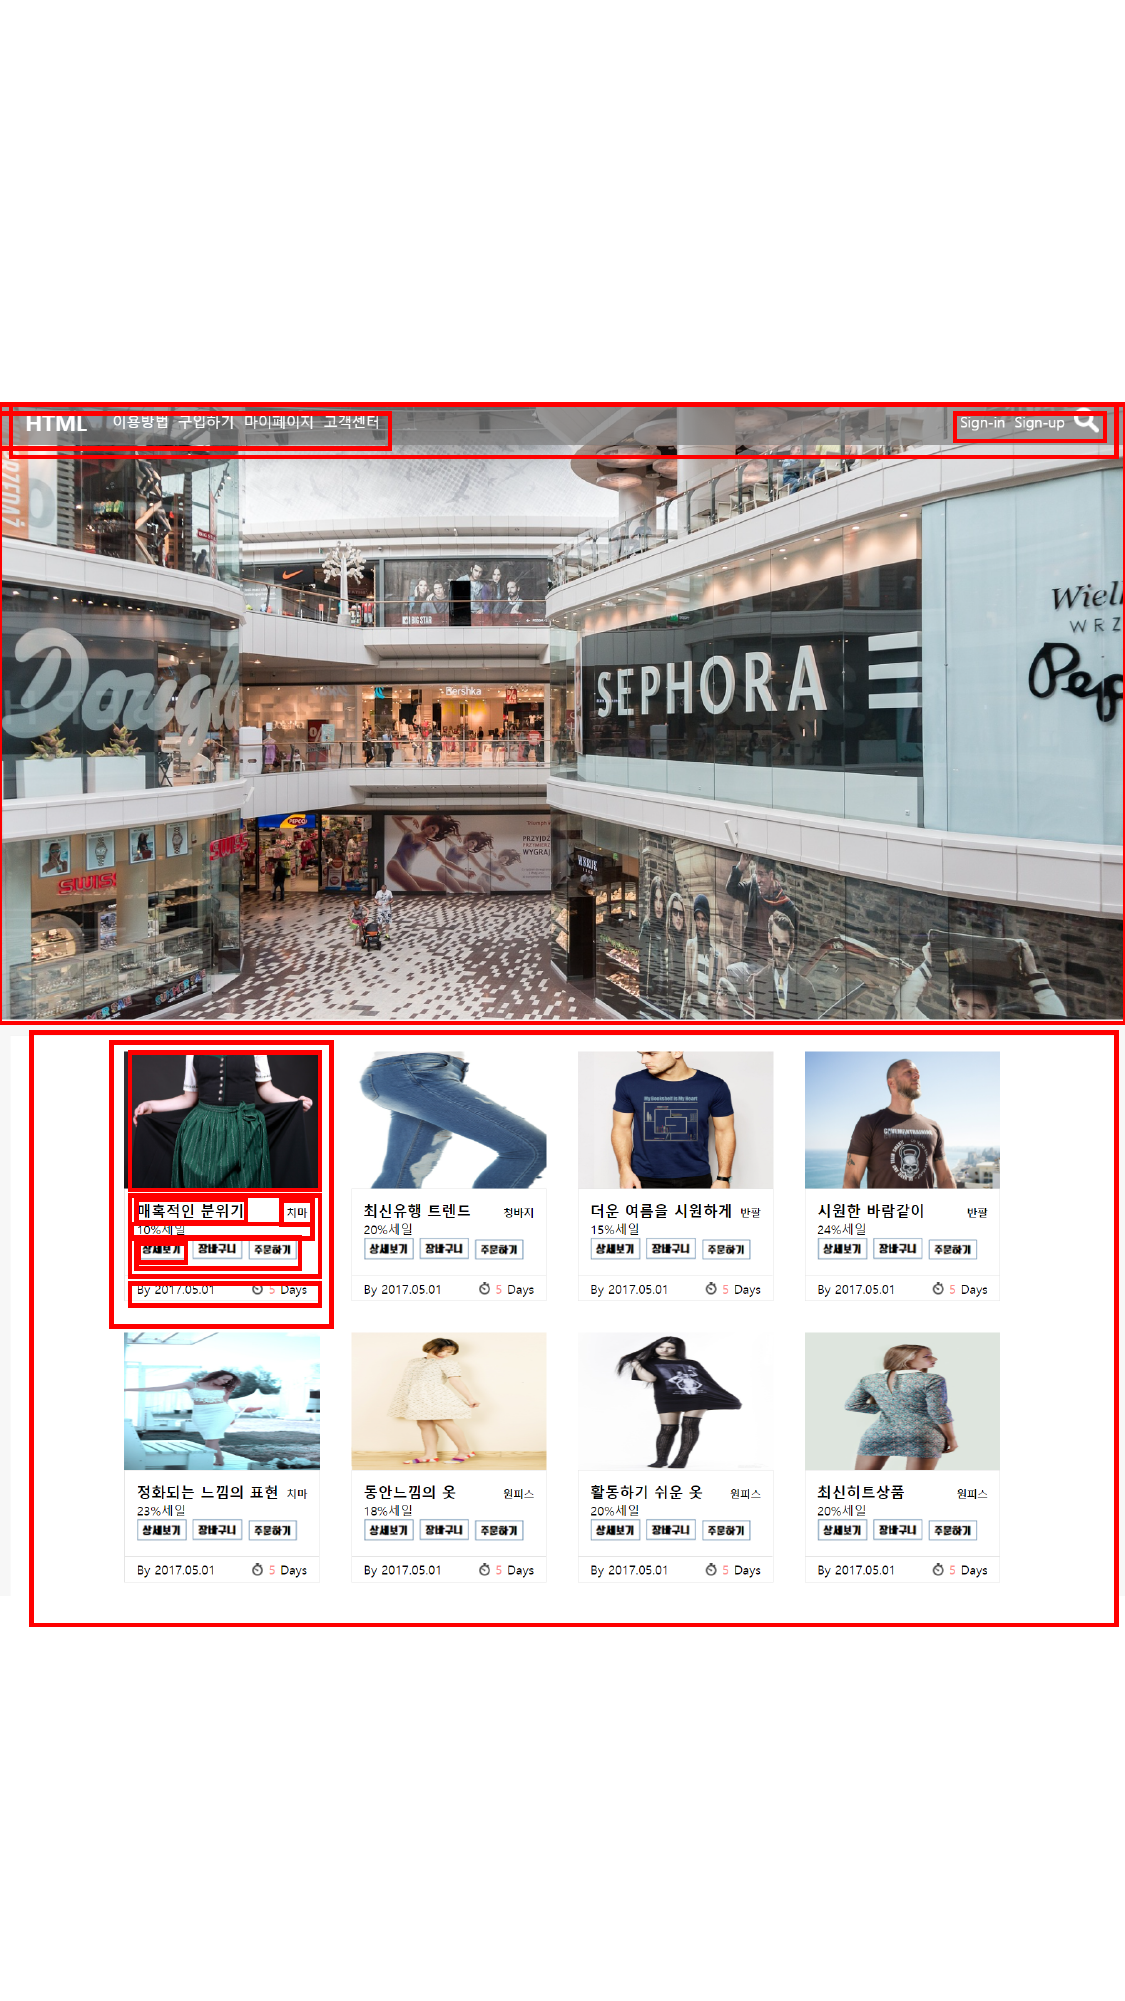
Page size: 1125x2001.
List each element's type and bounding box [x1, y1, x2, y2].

text_box [30, 1596, 1117, 1626]
picture [0, 404, 1125, 1596]
